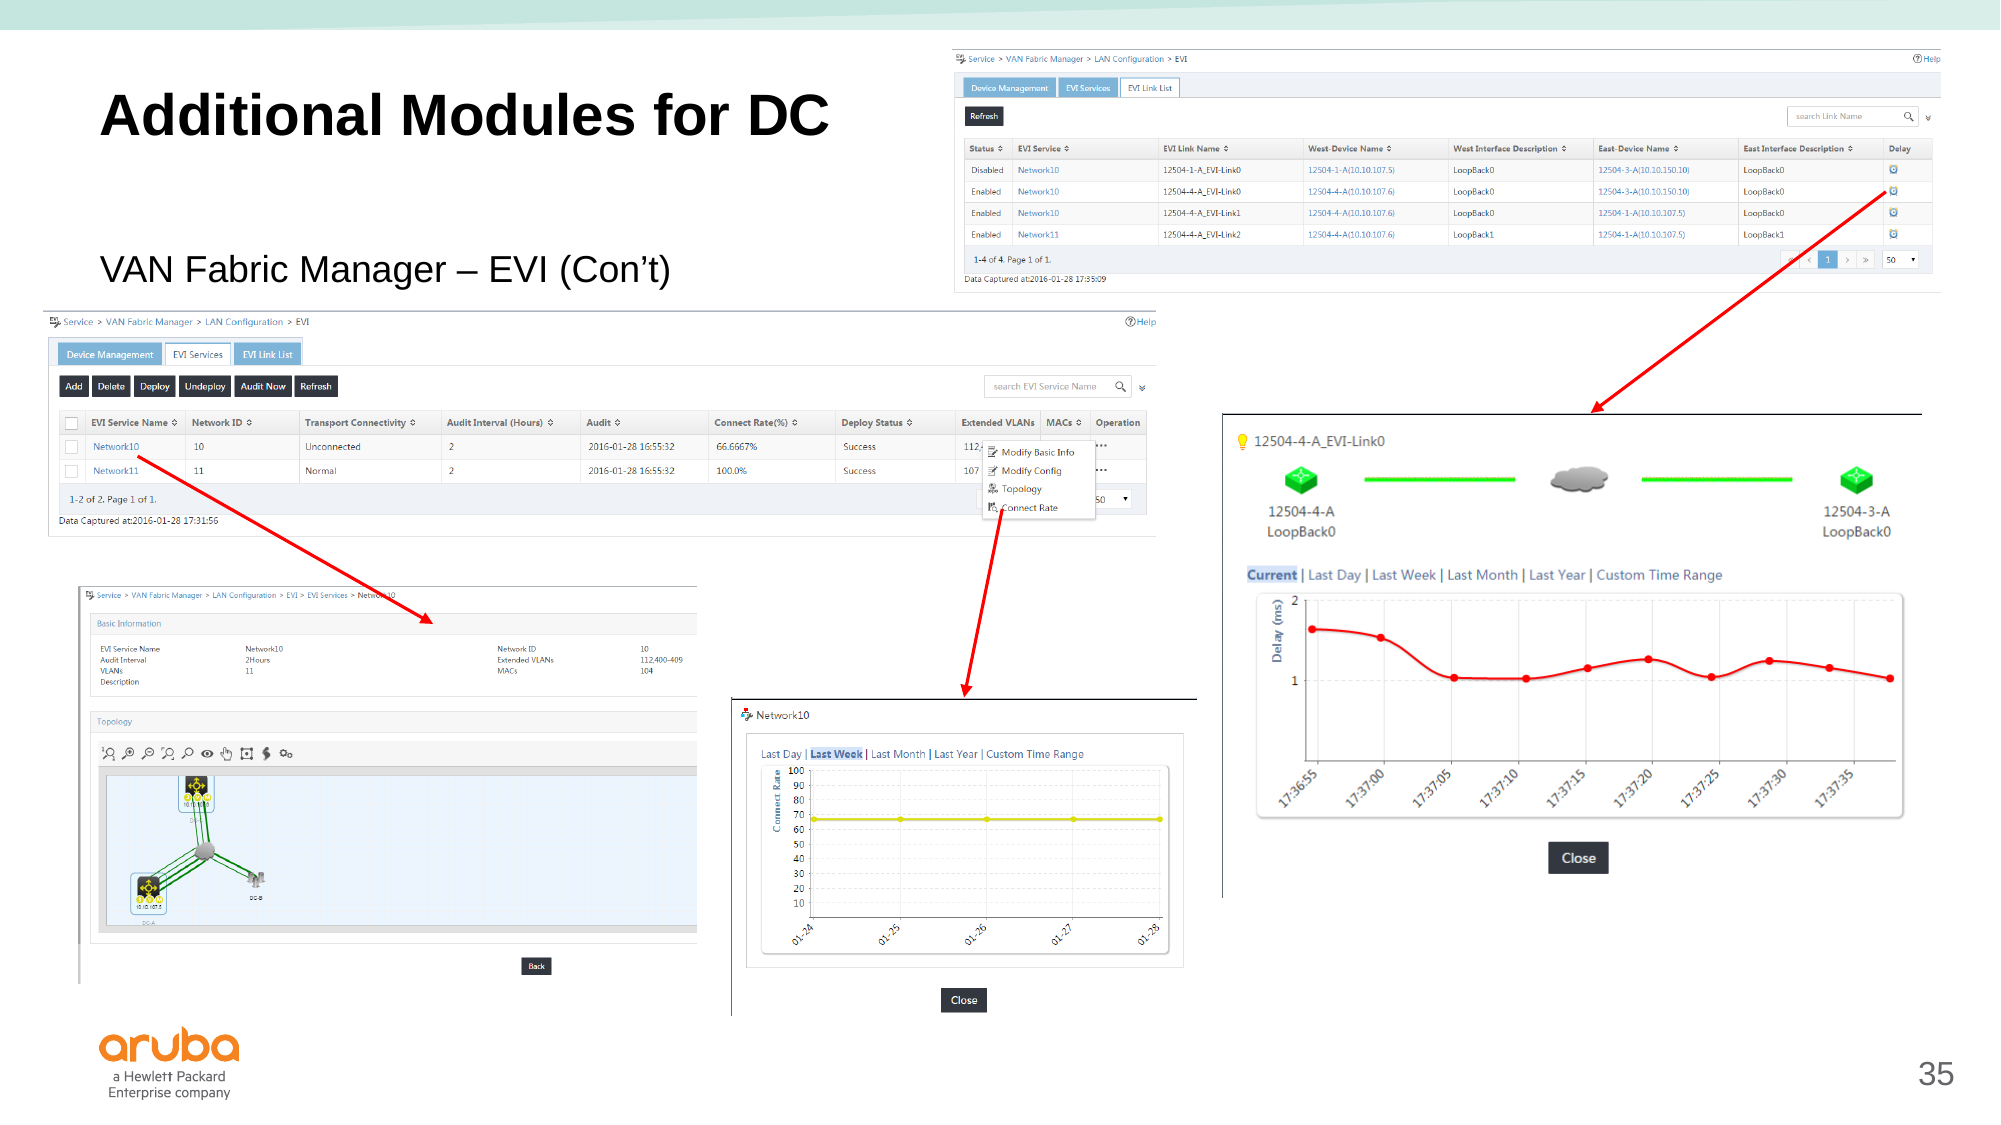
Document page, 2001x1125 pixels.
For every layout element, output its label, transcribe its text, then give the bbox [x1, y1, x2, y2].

picture [78, 586, 697, 984]
title Additional Modules for DC [99, 85, 952, 225]
picture [731, 697, 1197, 1016]
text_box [964, 508, 1003, 698]
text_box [1590, 191, 1886, 414]
picture [43, 310, 1156, 539]
picture [1222, 413, 1922, 898]
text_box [137, 456, 434, 624]
picture [99, 1026, 239, 1100]
list VAN Fabric Manager – EVI (Con’t) [99, 249, 1900, 1000]
picture [952, 48, 1941, 297]
